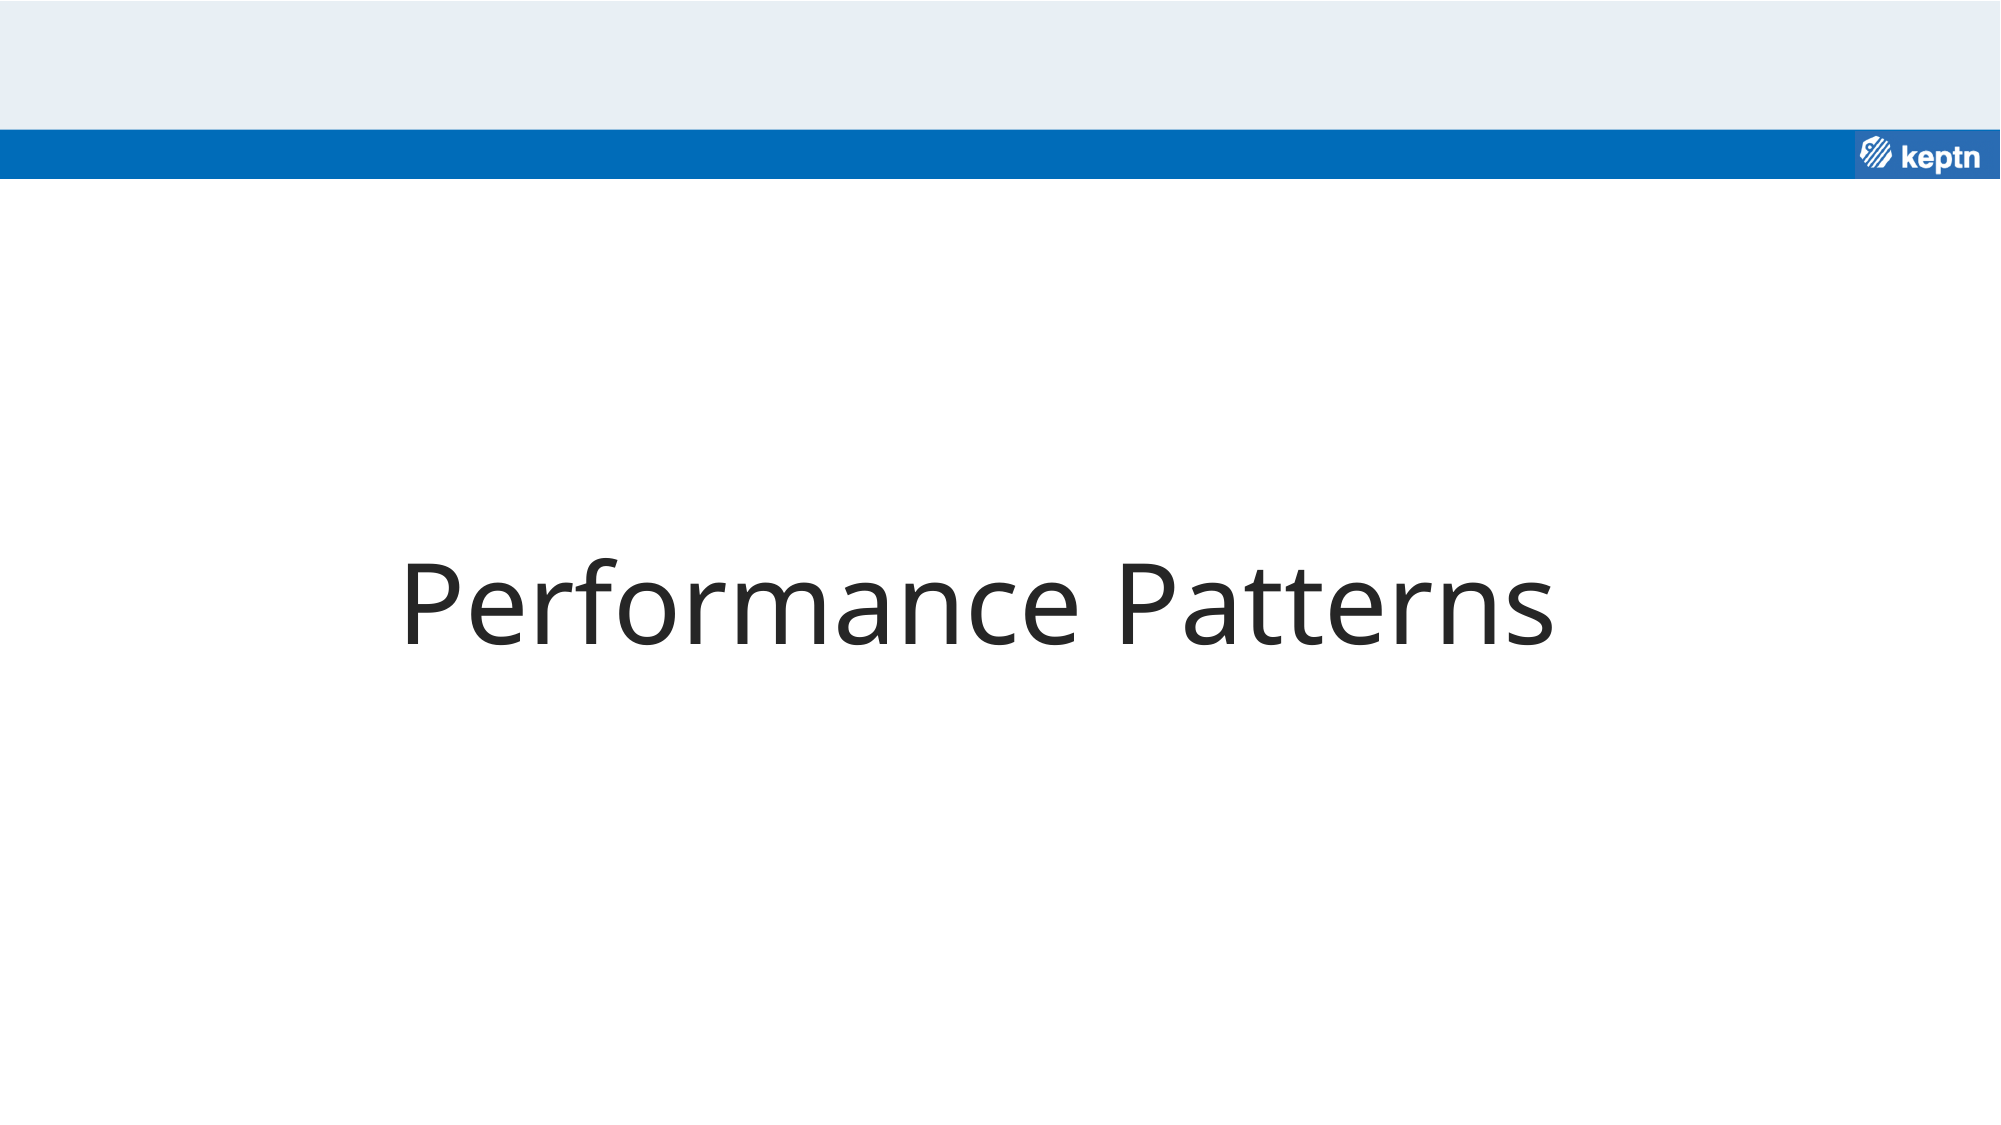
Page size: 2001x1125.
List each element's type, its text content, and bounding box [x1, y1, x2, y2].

title Performance Patterns [115, 540, 1841, 661]
picture [1855, 131, 2000, 179]
